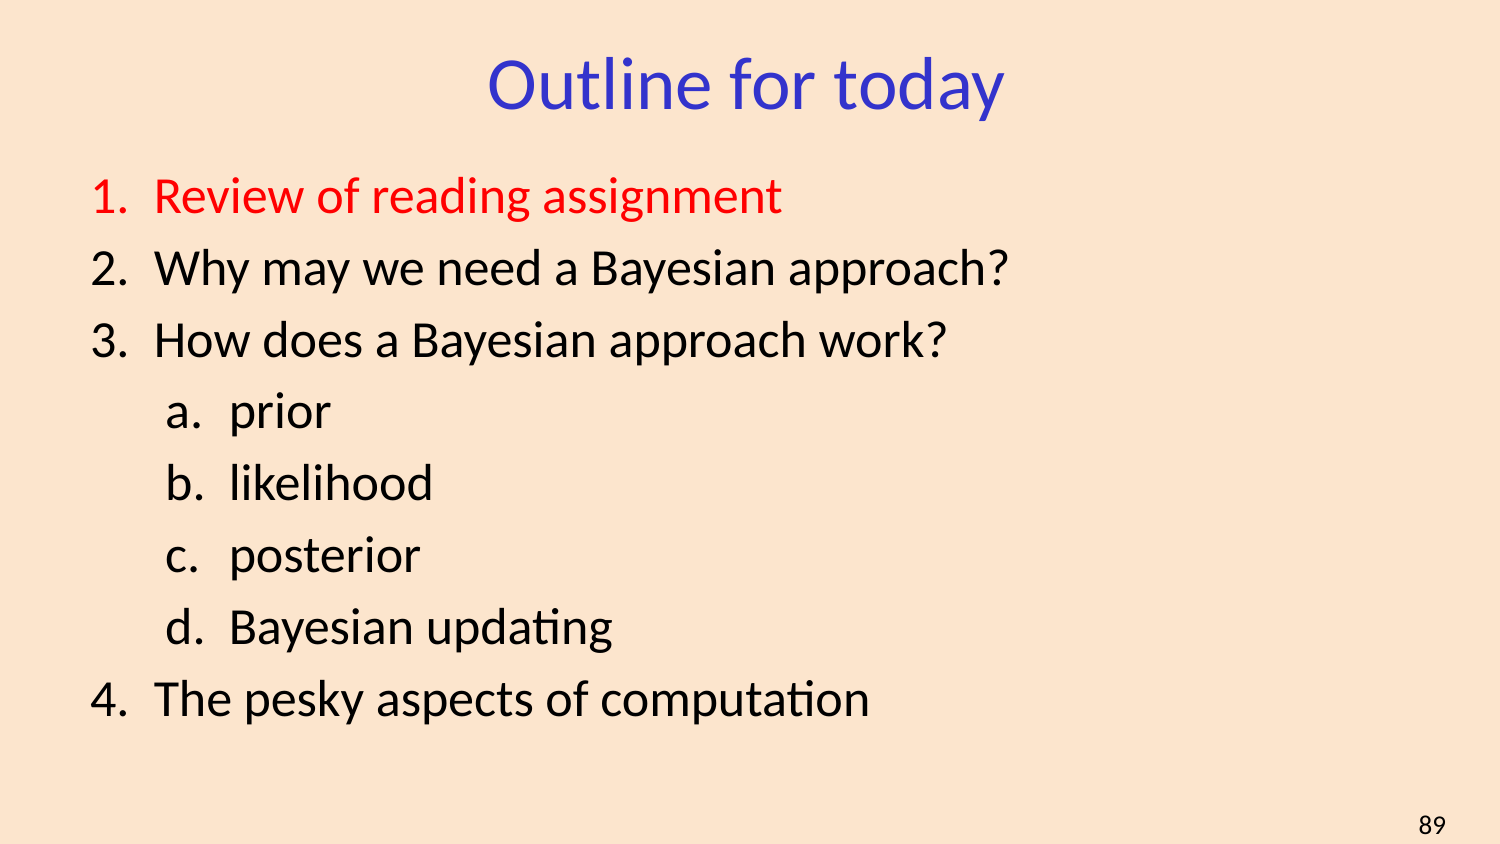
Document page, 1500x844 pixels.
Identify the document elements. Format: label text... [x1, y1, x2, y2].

list Review of reading assignment Why may we need a Bayesian approach? How does a Bayesian approach work? prior likelihood posterior Bayesian updating The pesky aspects of computation [73, 146, 1411, 803]
title Outline for today [112, 0, 1388, 146]
slide_number ‹#› [1372, 802, 1492, 827]
